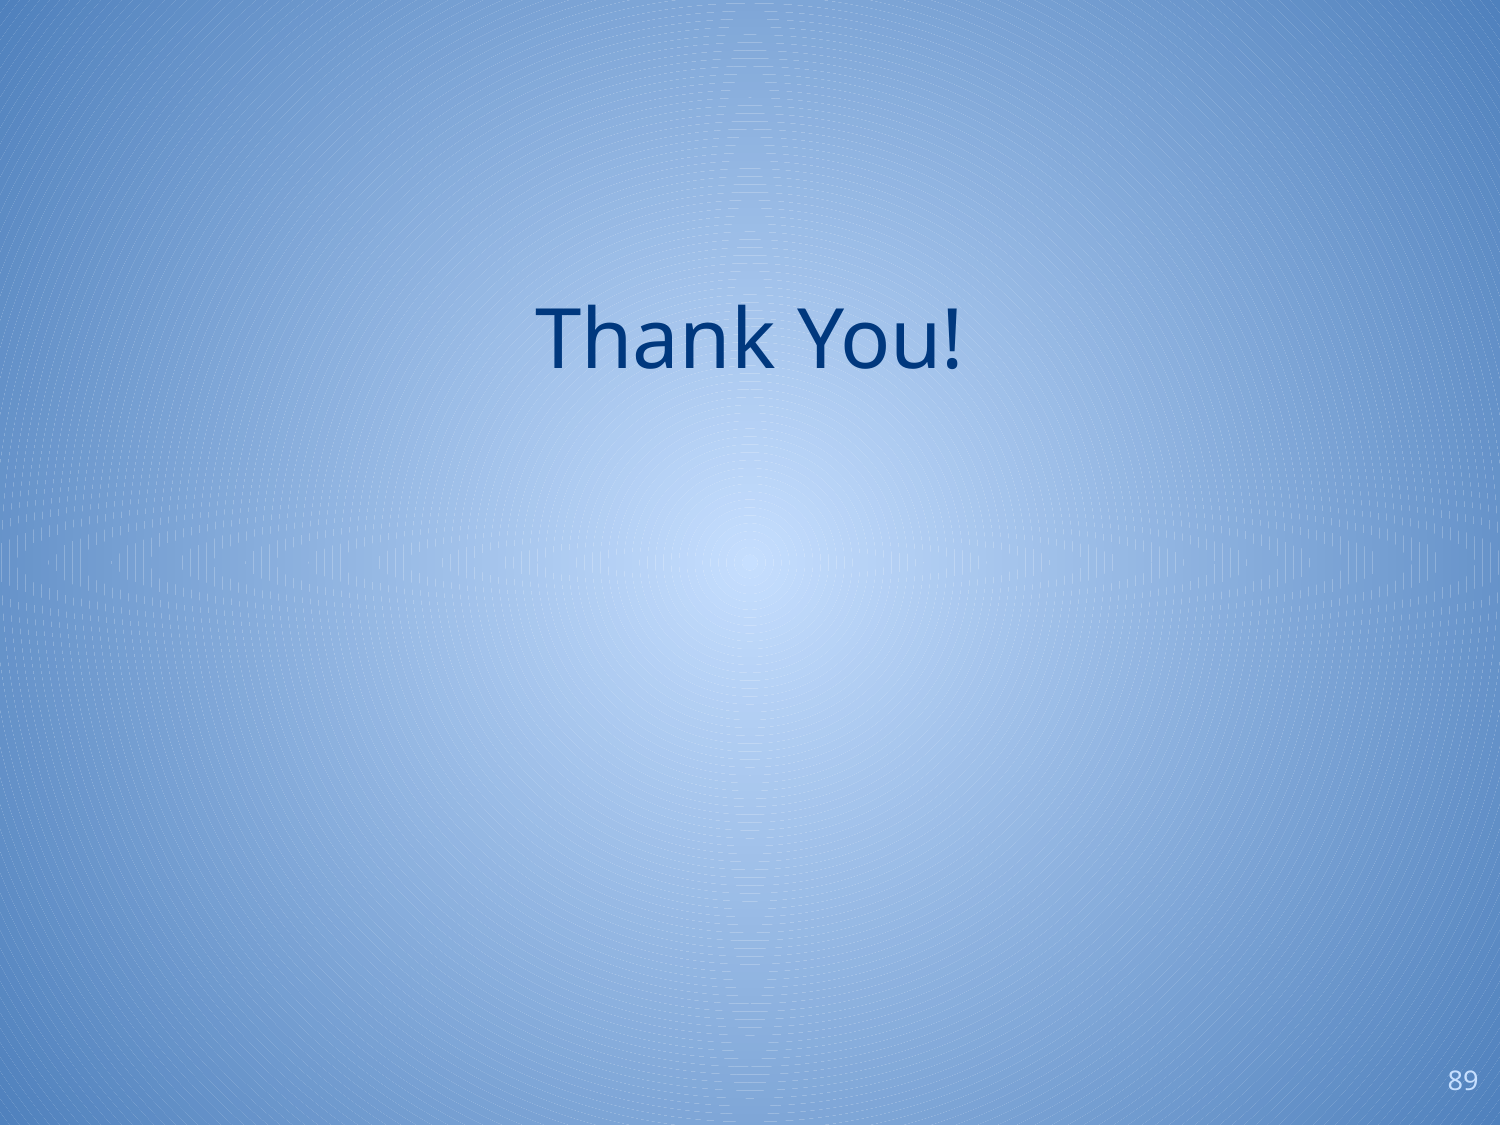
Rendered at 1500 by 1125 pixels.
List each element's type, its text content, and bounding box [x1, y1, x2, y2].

slide_number 89 [1403, 1038, 1494, 1125]
list Thank You! [75, 200, 1425, 1010]
